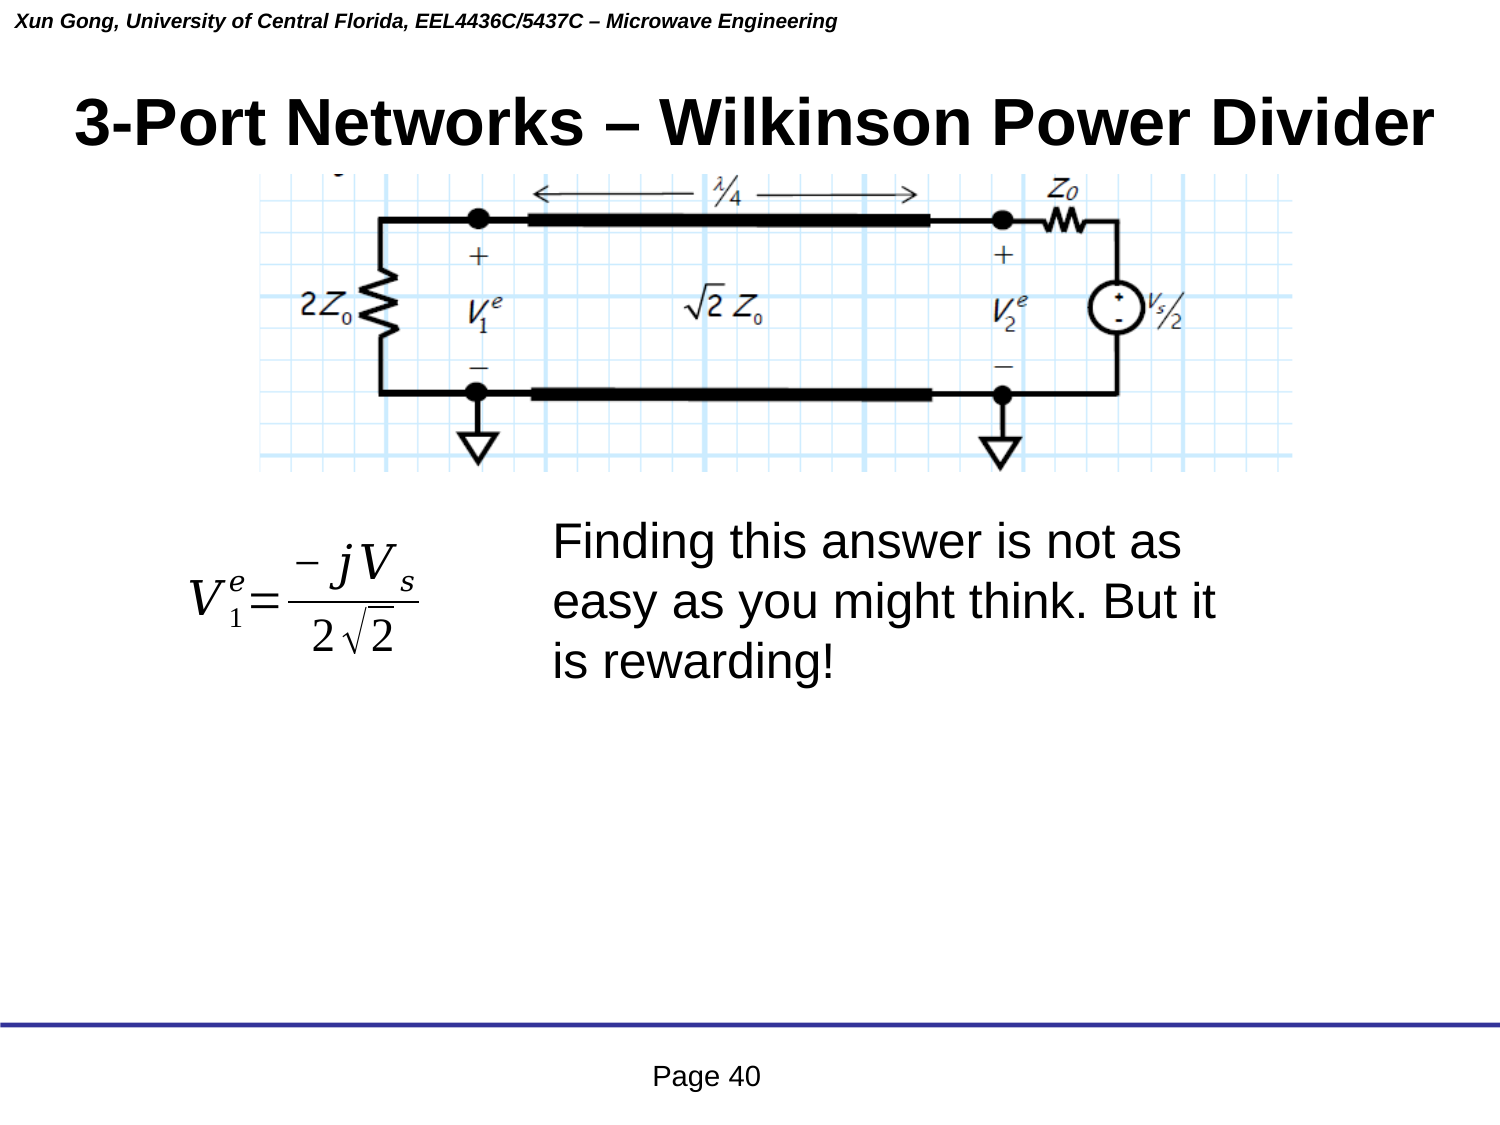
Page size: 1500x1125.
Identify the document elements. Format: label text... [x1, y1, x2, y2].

text_box Finding this answer is not as easy as you might think. But it is rewarding! [537, 501, 1275, 697]
title 3-Port Networks – Wilkinson Power Divider [50, 62, 1463, 175]
picture [259, 174, 1293, 472]
